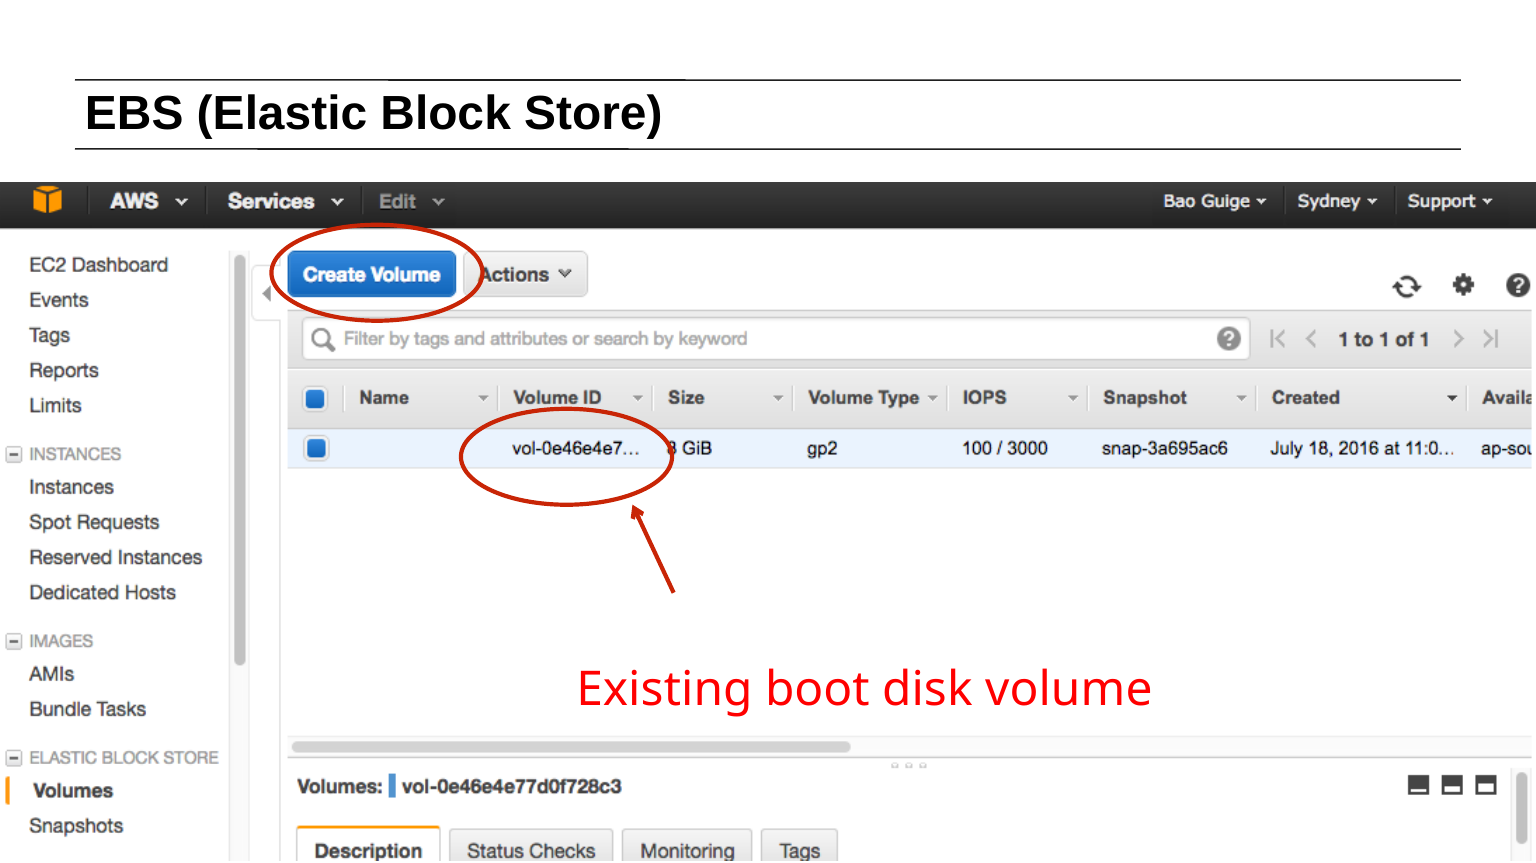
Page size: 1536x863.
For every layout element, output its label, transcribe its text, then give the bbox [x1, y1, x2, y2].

title EBS (Elastic Block Store) [76, 82, 1369, 181]
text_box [632, 504, 674, 594]
picture [0, 181, 1536, 861]
